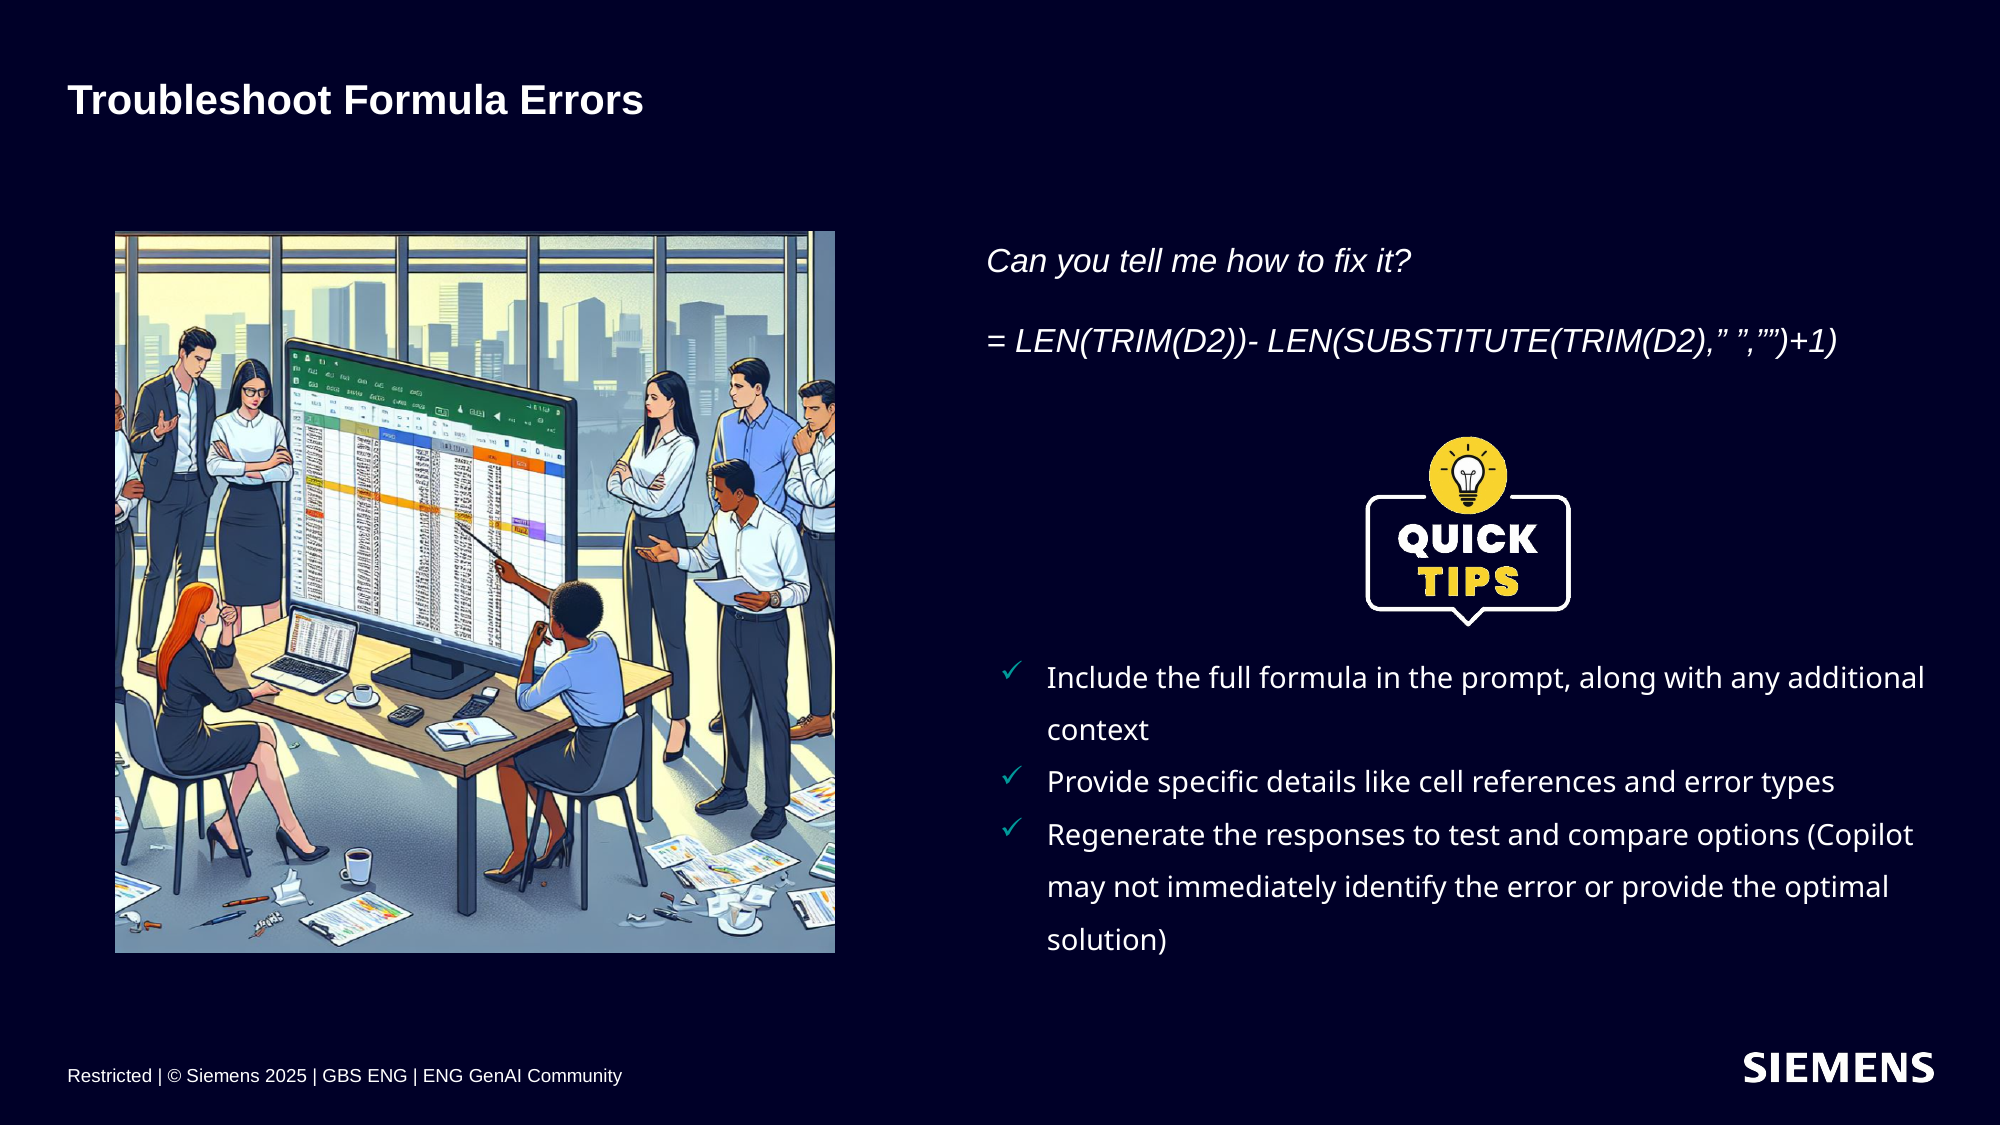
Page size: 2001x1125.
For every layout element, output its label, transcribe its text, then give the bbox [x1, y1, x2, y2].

footer Restricted | © Siemens 2025 | GBS ENG | ENG GenAI Community [67, 1035, 1686, 1125]
text_box Include the full formula in the prompt, along with any additional context Provide specific details like cell references and error types Regenerate the responses to test and compare options (Copilot may not immediately identify the error or provide the optimal solution) [999, 641, 1934, 956]
text_box Can you tell me how to fix it? = LEN(TRIM(D2))- LEN(SUBSTITUTE(TRIM(D2),” ”,””)+1) [971, 231, 1934, 407]
picture [115, 231, 835, 953]
title Troubleshoot Formula Errors [67, 78, 1686, 173]
picture [1357, 425, 1577, 637]
picture [1744, 1052, 1934, 1083]
